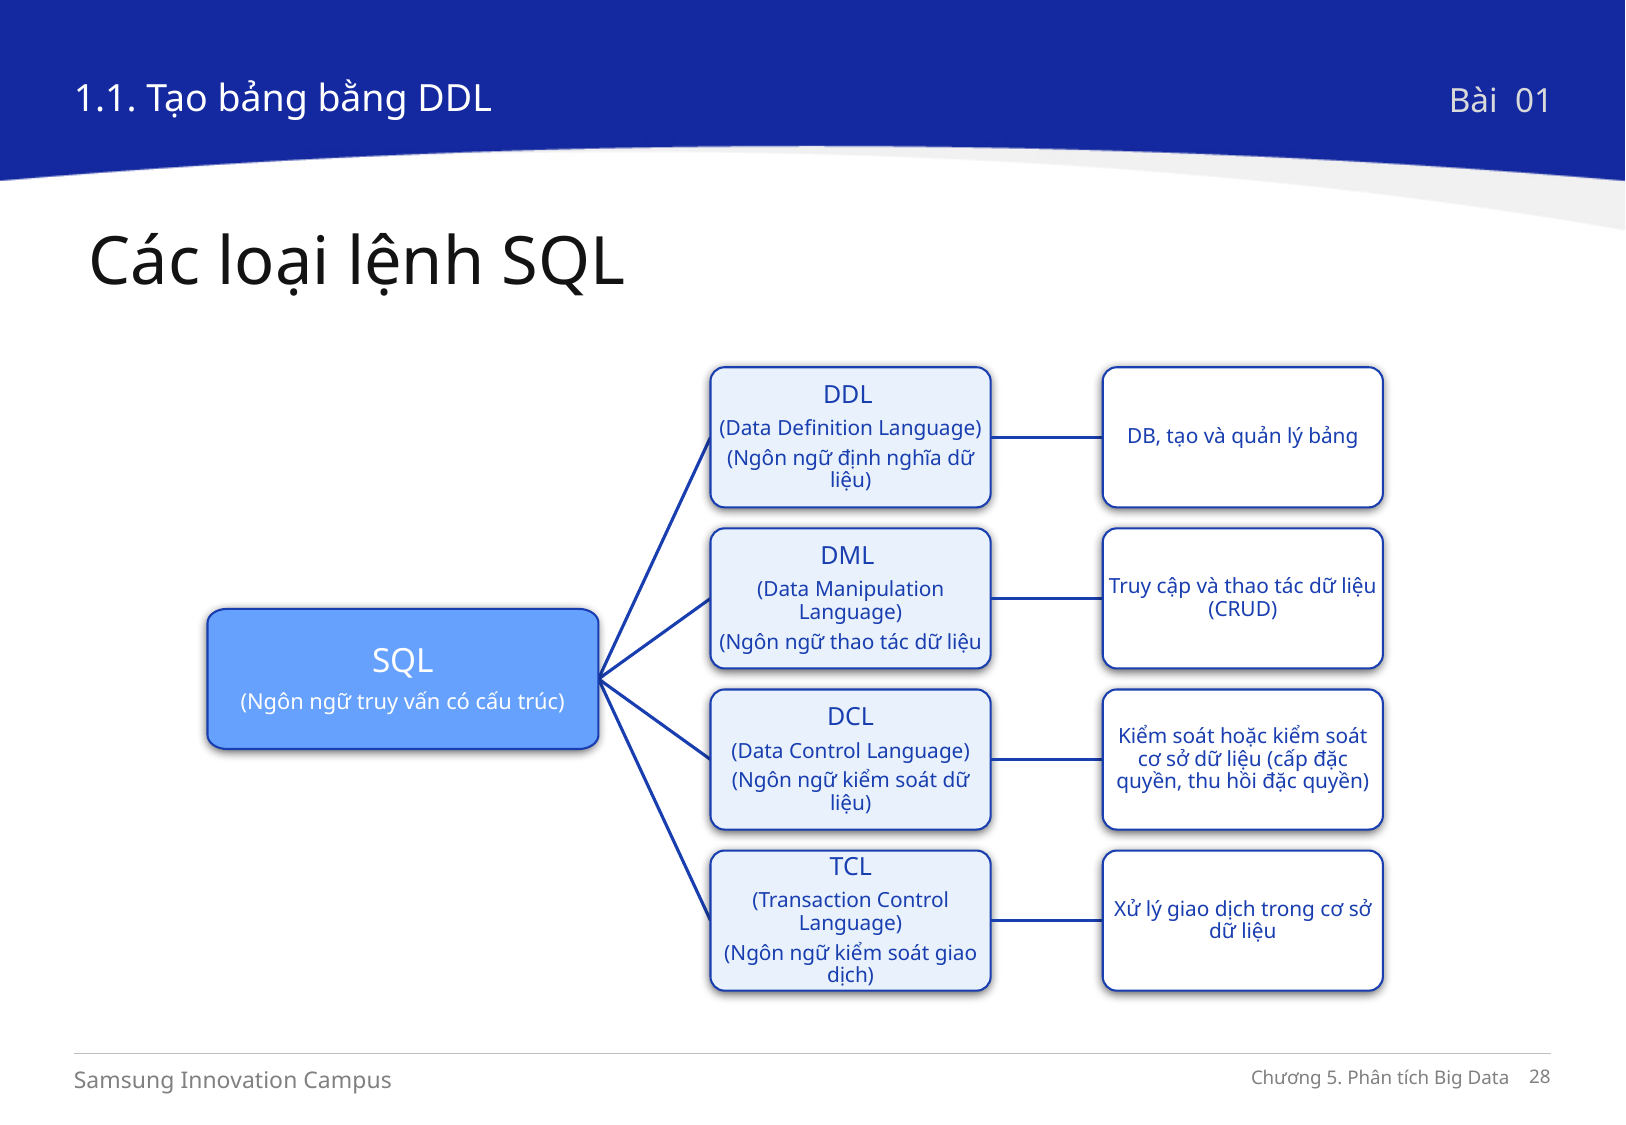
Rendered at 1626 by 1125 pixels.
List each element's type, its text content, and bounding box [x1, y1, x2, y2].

list Các loại lệnh SQL [73, 217, 1517, 299]
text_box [207, 367, 1383, 991]
list Bài 01 [1423, 79, 1554, 120]
picture [0, 0, 1625, 1125]
list 1.1. Tạo bảng bằng DDL [73, 73, 1291, 119]
